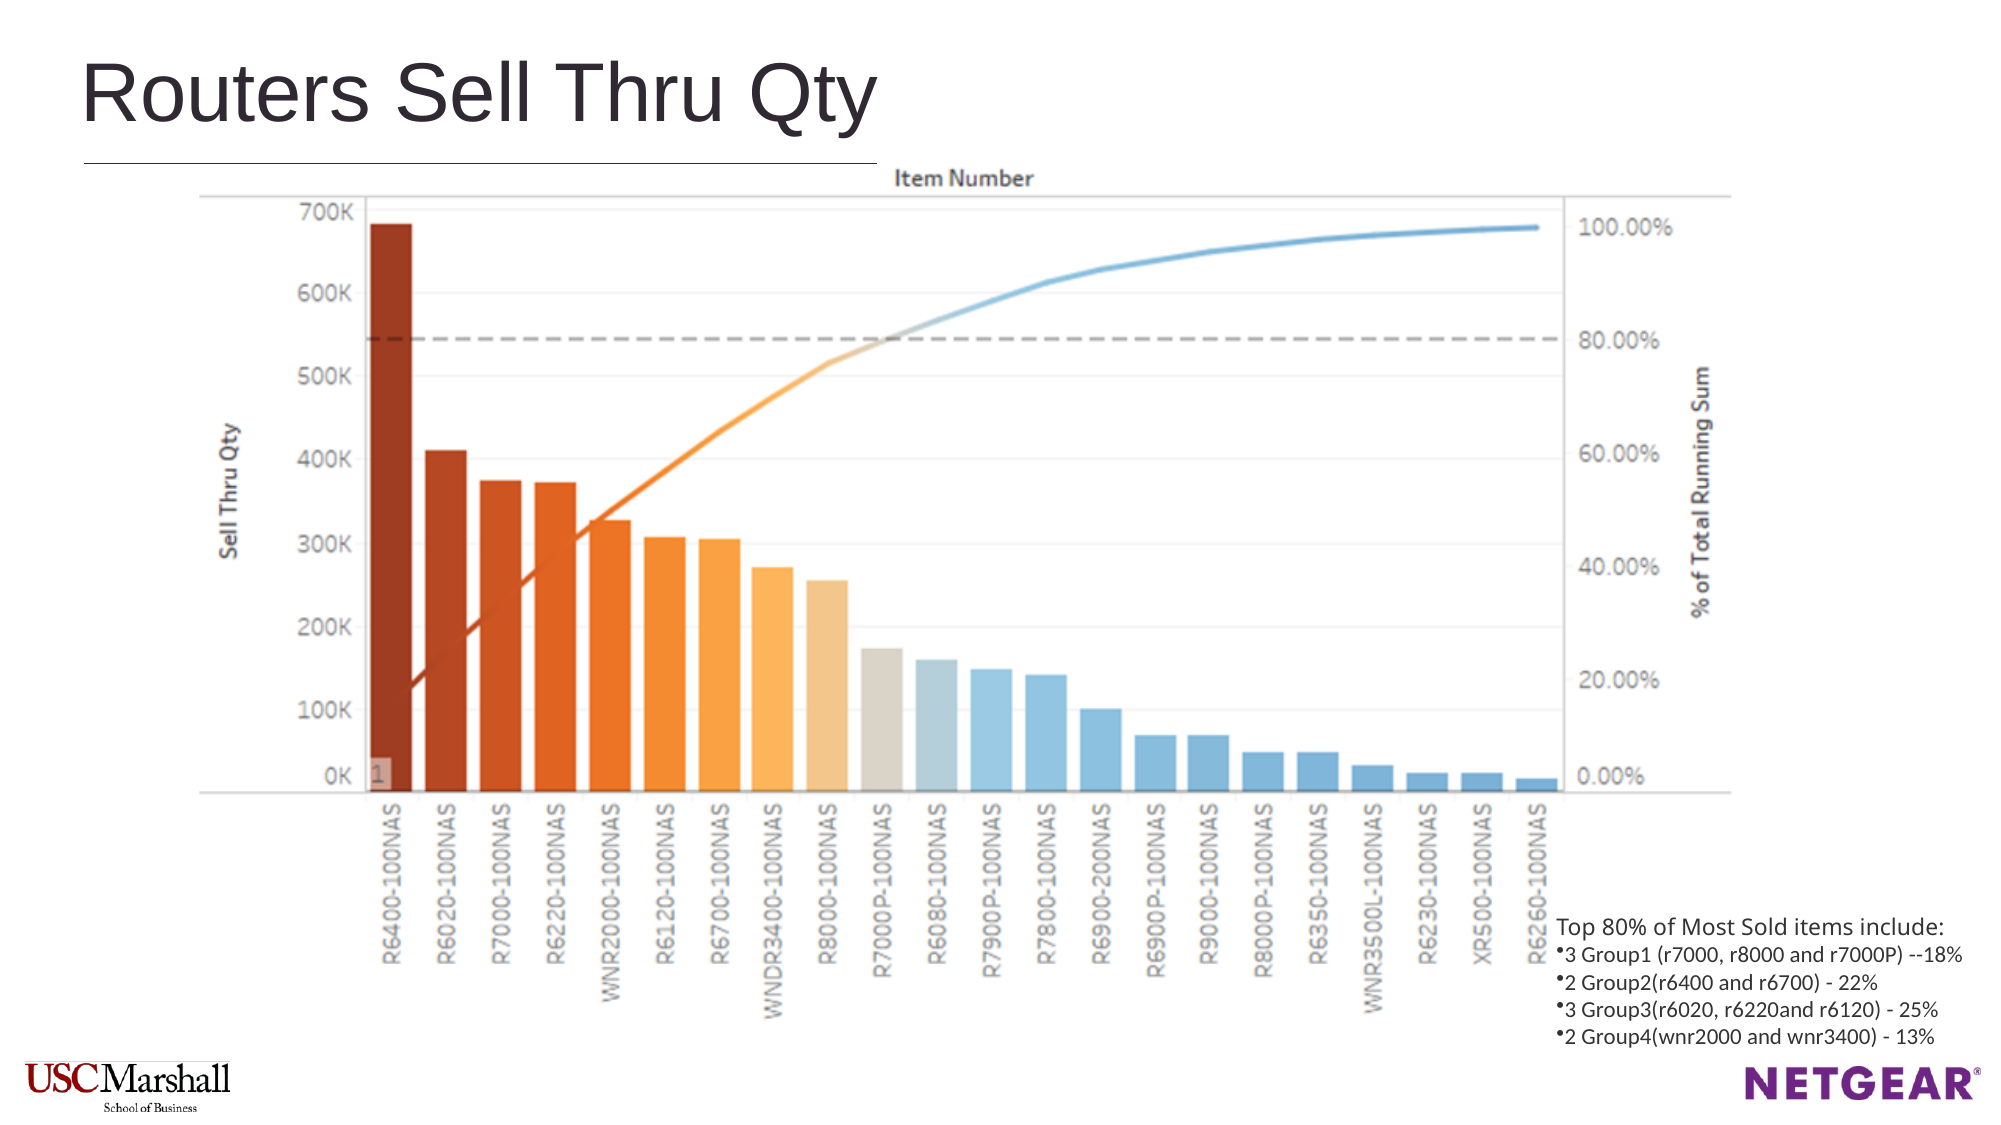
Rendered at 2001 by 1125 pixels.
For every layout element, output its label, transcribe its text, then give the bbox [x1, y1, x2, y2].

text_box Top 80% of Most Sold items include: 3 Group1 (r7000, r8000 and r7000P) --18% 2 Group2(r6400 and r6700) - 22% 3 Group3(r6020, r6220and r6120) - 25% 2 Group4(wnr2000 and wnr3400) - 13% [1745, 904, 1992, 1057]
text_box Routers Sell Thru Qty [65, 30, 945, 146]
picture [1745, 1066, 1981, 1100]
picture [199, 145, 1741, 1059]
picture [24, 1061, 231, 1112]
